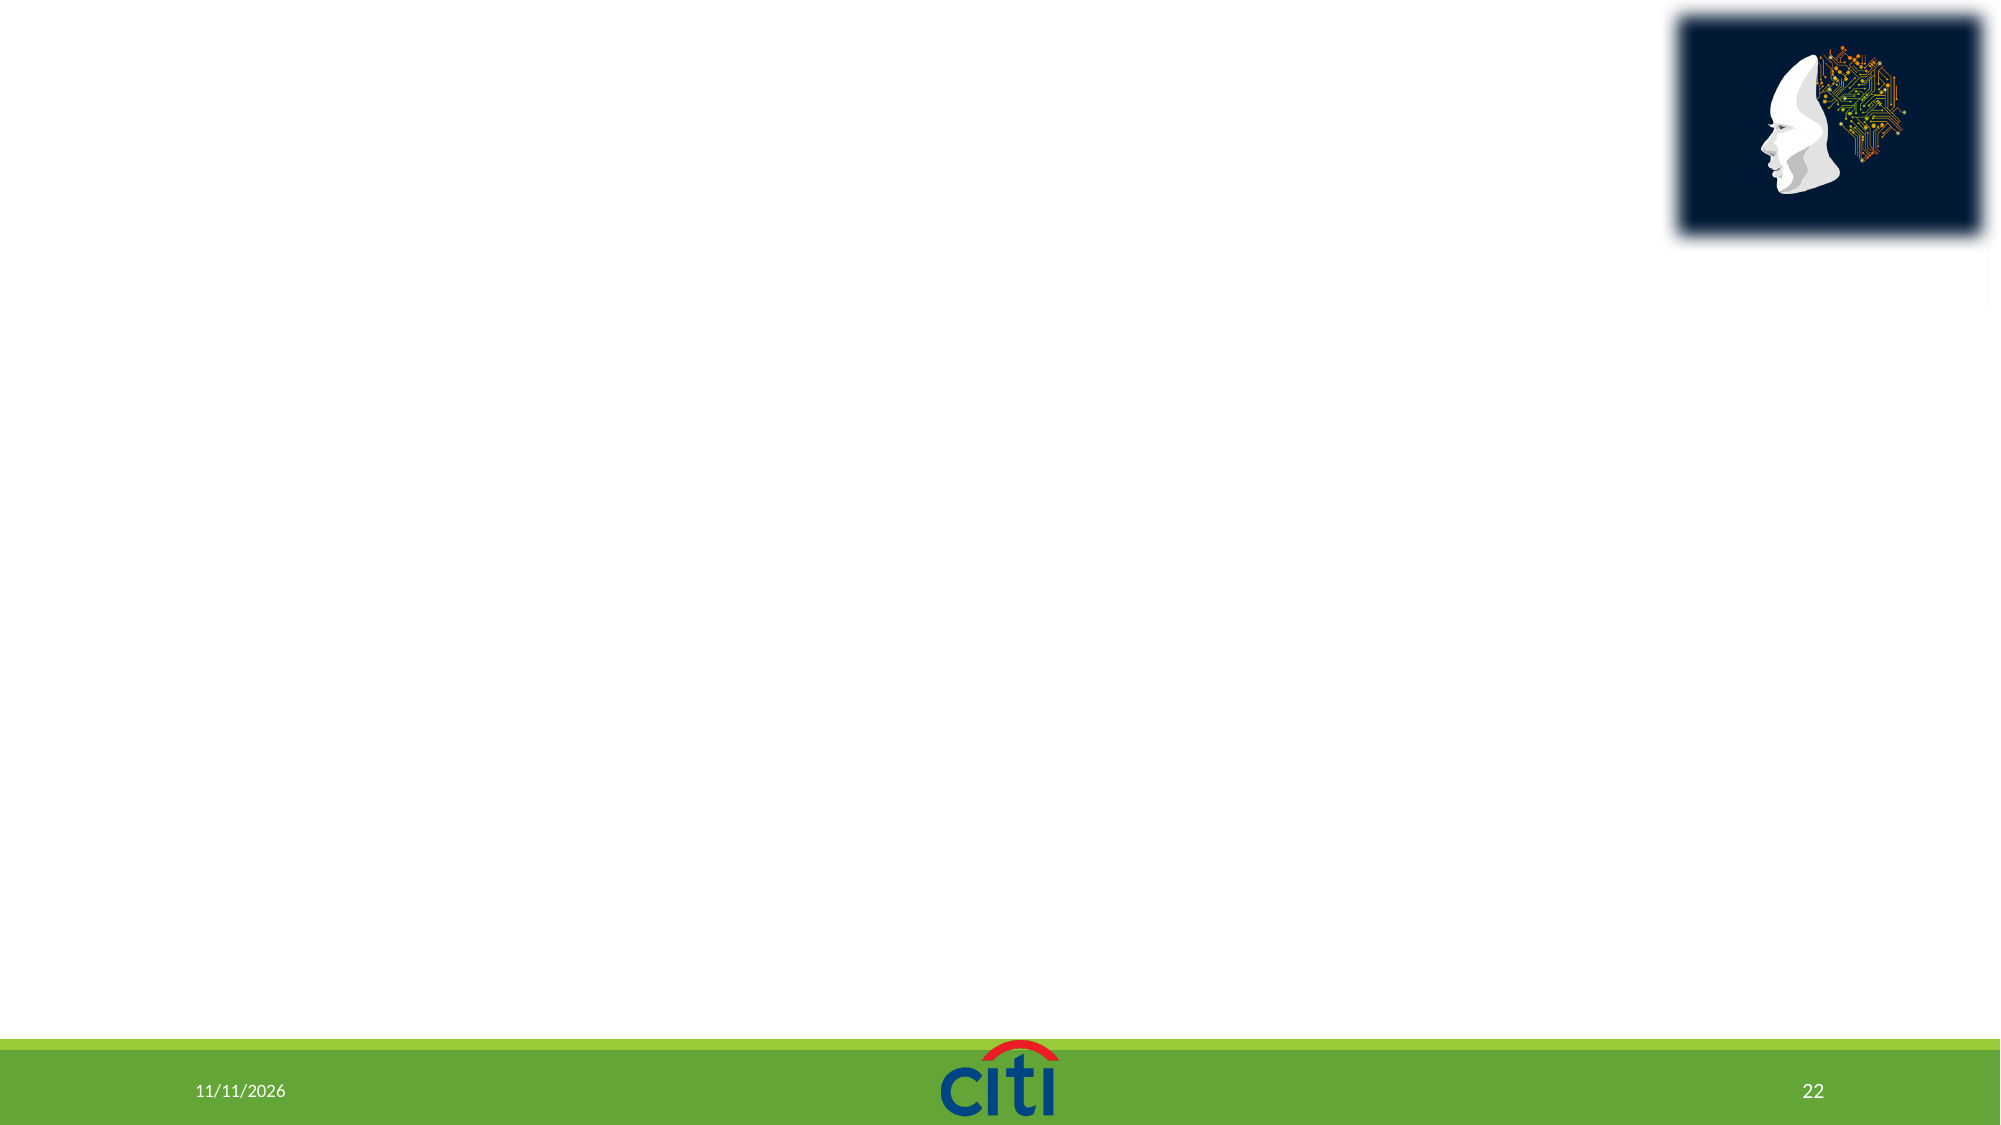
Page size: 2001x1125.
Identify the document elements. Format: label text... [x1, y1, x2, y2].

picture [939, 1038, 1061, 1118]
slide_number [180, 1059, 586, 1120]
picture [18, 0, 2000, 308]
slide_number 22 [1624, 1059, 1840, 1120]
